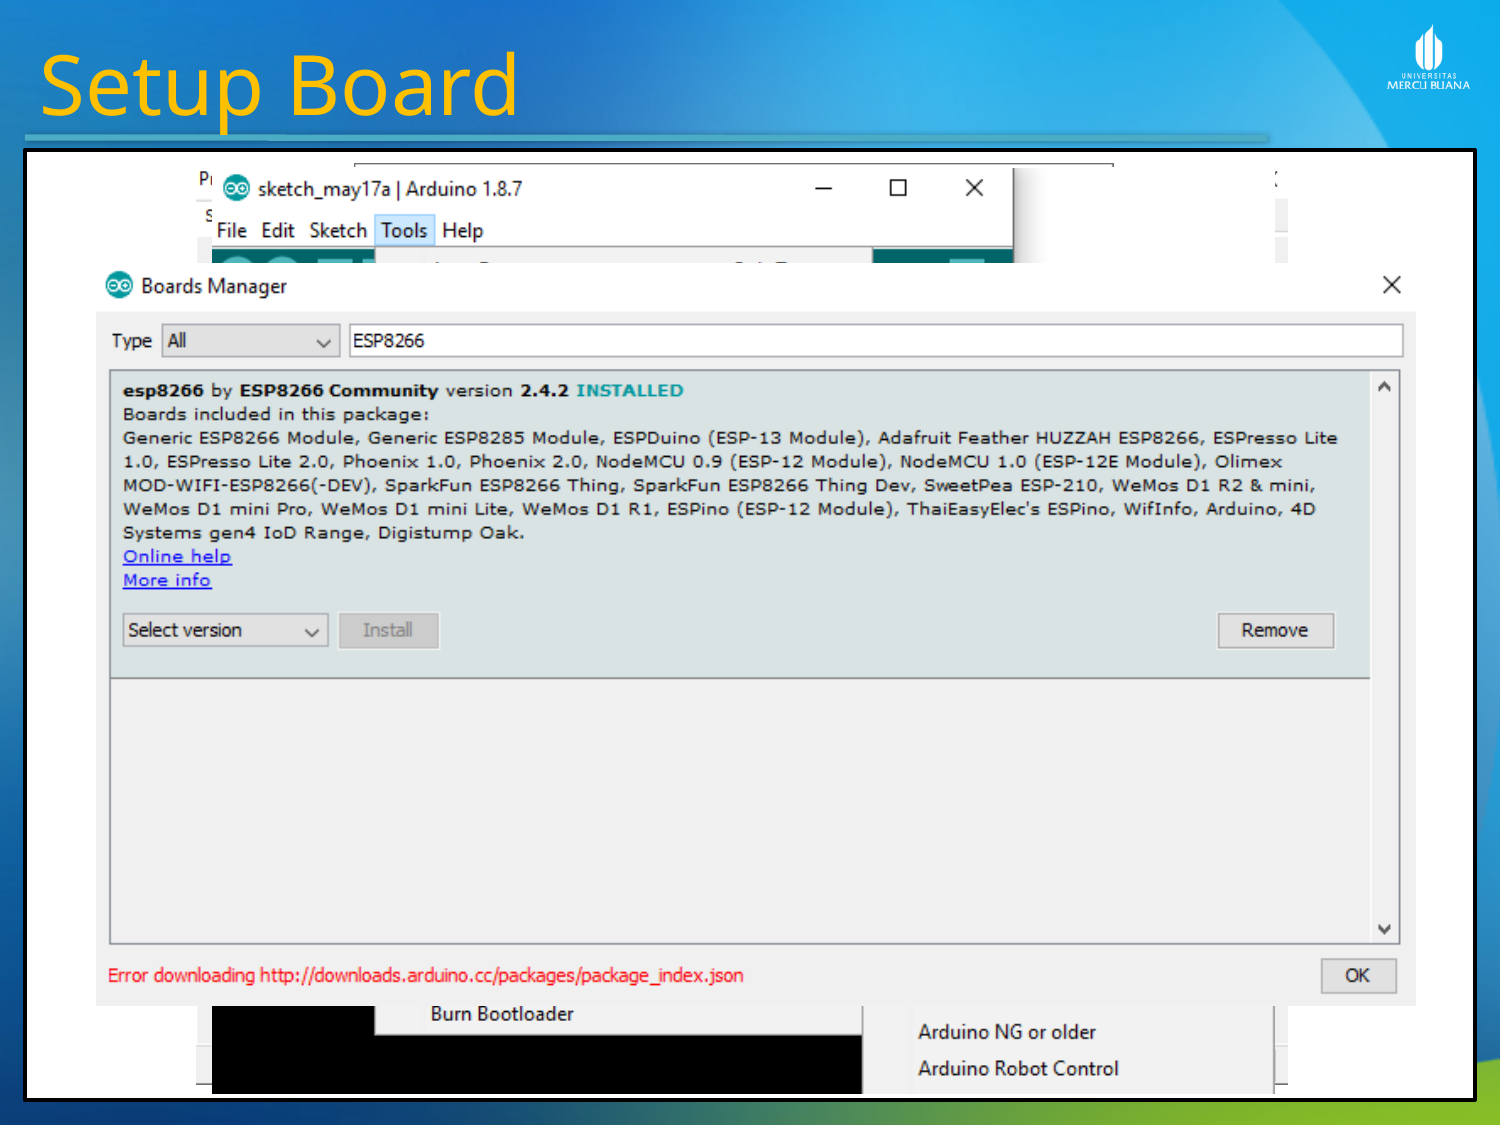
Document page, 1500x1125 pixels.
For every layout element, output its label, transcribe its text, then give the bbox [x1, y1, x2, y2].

text_box [23, 148, 1477, 1102]
picture [0, 0, 1500, 1125]
list Setup Board [24, 24, 1213, 148]
